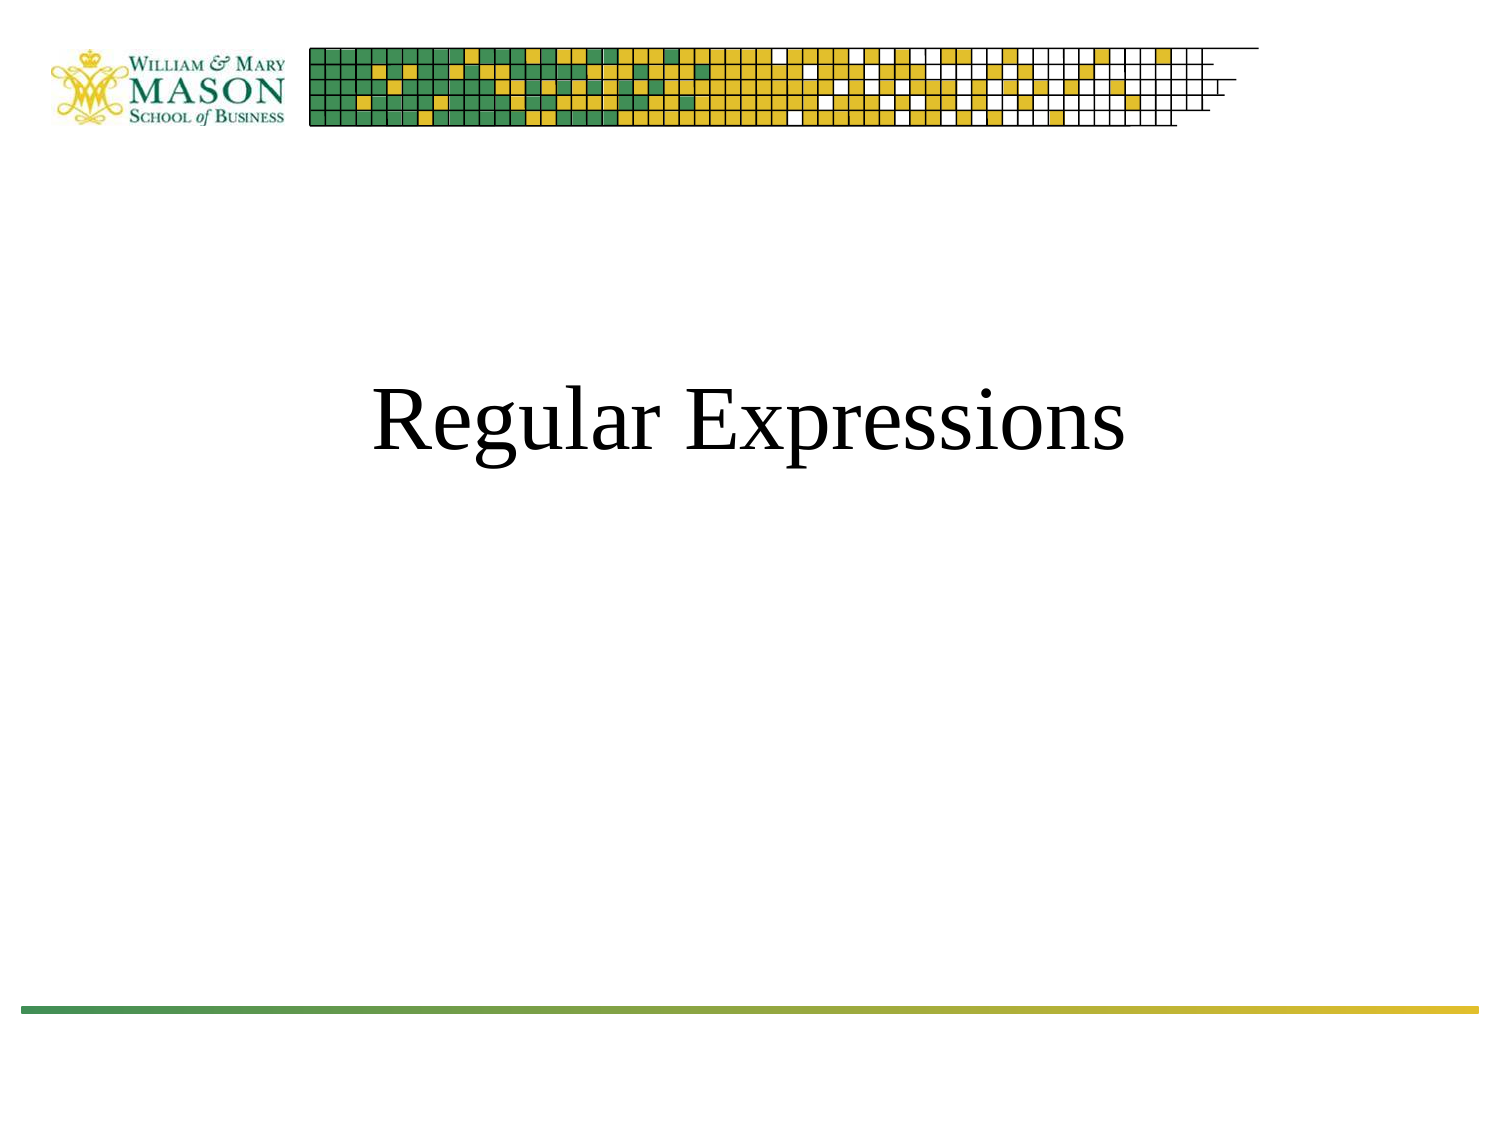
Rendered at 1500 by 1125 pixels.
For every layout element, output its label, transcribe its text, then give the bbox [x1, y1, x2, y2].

picture [51, 49, 285, 126]
title Regular Expressions [112, 292, 1388, 534]
